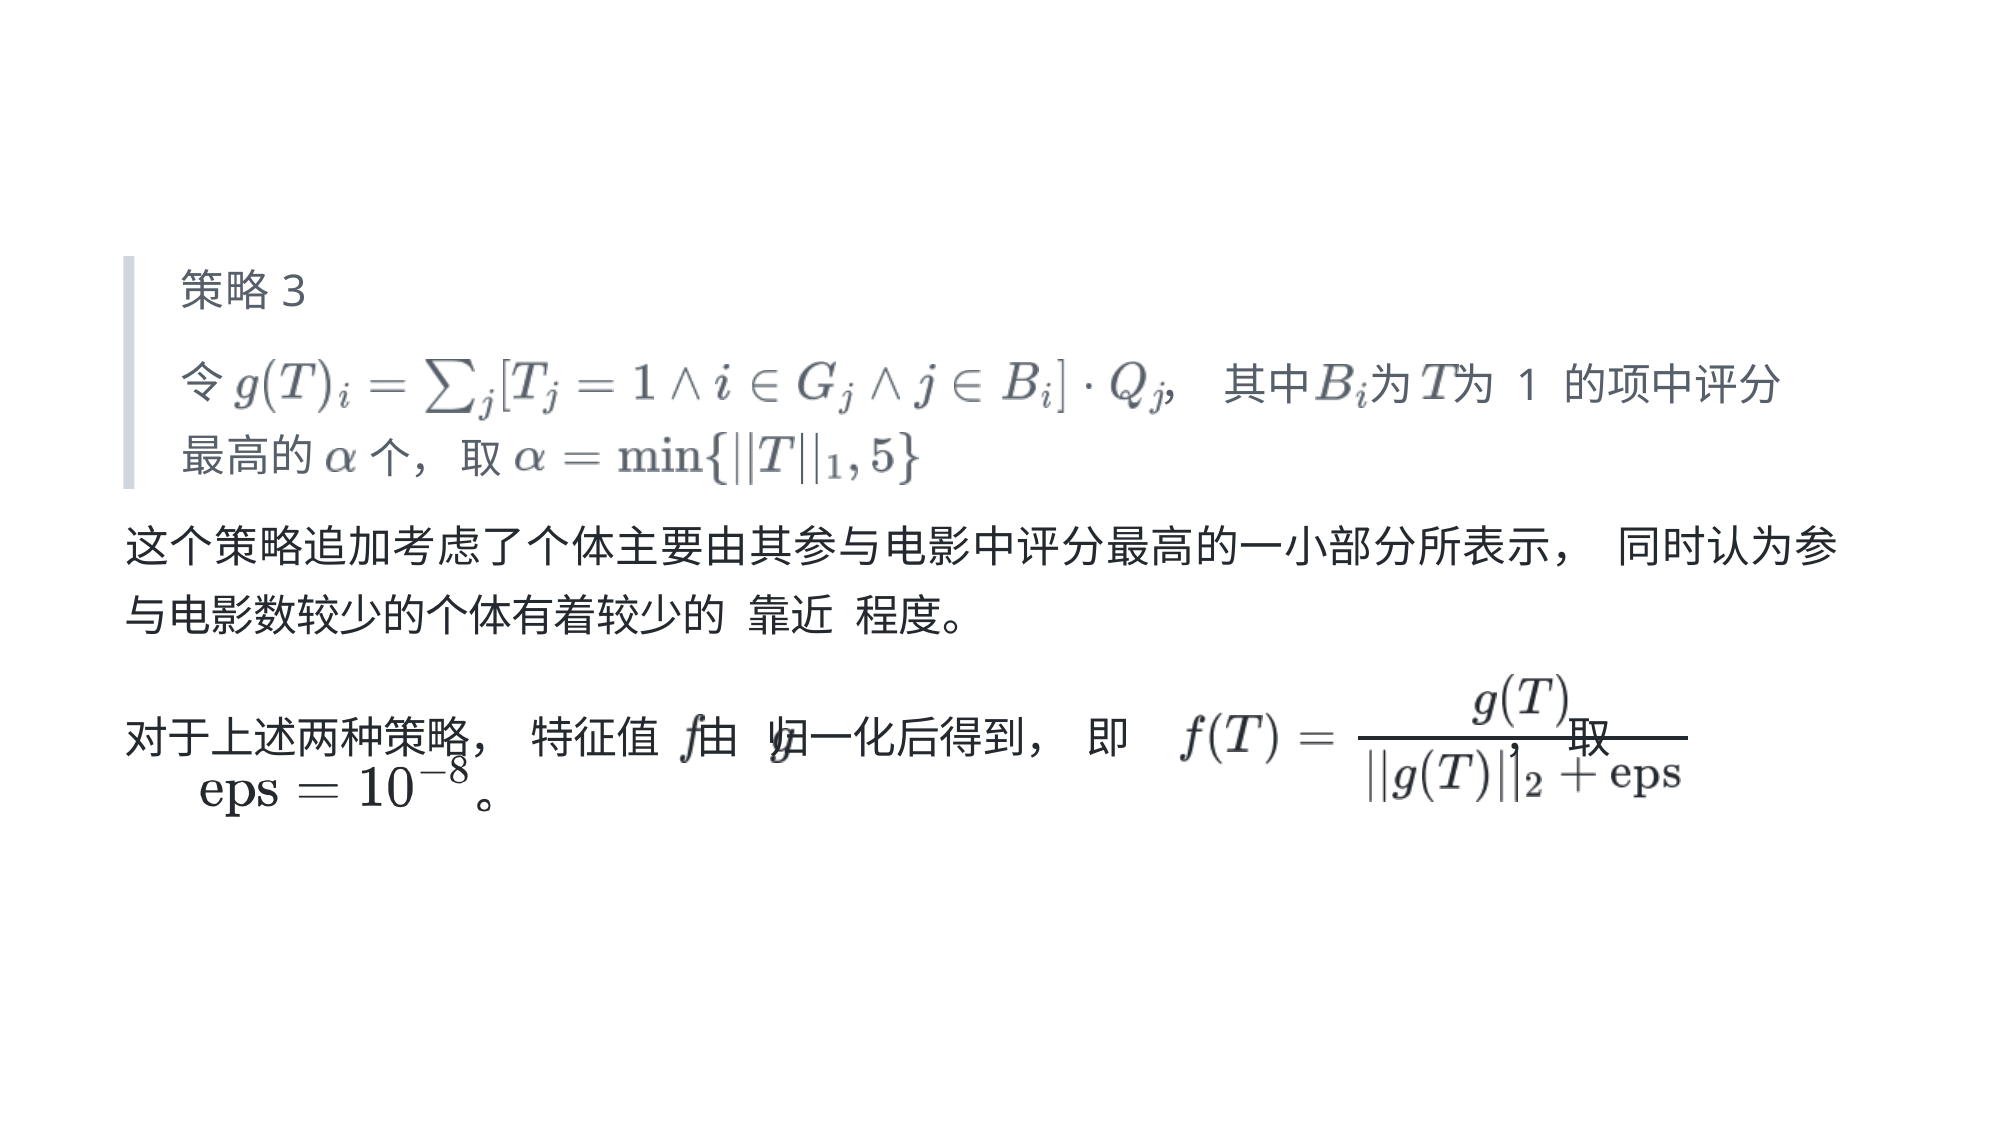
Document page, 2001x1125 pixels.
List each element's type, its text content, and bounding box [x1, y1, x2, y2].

picture [954, 370, 981, 402]
picture [913, 363, 936, 410]
text_box ， 其中 为 为 1 的项中评分 [1084, 358, 1798, 422]
picture [1556, 674, 1569, 728]
picture [1110, 361, 1166, 415]
picture [1663, 764, 1681, 789]
picture [1226, 715, 1263, 752]
picture [515, 448, 546, 473]
picture [770, 728, 796, 763]
picture [148, 737, 530, 840]
text_box [123, 256, 135, 489]
picture [1299, 732, 1335, 745]
picture [478, 389, 495, 422]
picture [1633, 765, 1660, 799]
picture [751, 370, 778, 402]
picture [1476, 749, 1490, 802]
picture [671, 367, 701, 401]
picture [564, 452, 600, 465]
picture [503, 359, 559, 415]
picture [872, 437, 894, 473]
picture [234, 375, 260, 410]
picture [326, 448, 356, 472]
picture [1501, 674, 1514, 728]
picture [618, 436, 674, 472]
picture [798, 361, 836, 401]
picture [1392, 765, 1418, 800]
picture [870, 367, 900, 401]
picture [1421, 363, 1459, 399]
picture [1500, 749, 1518, 802]
picture [706, 432, 727, 485]
picture [675, 448, 703, 472]
picture [715, 364, 731, 400]
picture [828, 454, 858, 482]
picture [1526, 771, 1542, 797]
picture [1517, 678, 1554, 715]
picture [370, 379, 406, 392]
picture [1001, 362, 1039, 400]
picture [1358, 736, 1688, 740]
text_box 个， 取 [367, 432, 506, 486]
picture [1472, 691, 1497, 725]
text_box 策略3 令 最高的 [178, 266, 317, 484]
text_box 对于上述两种策略， 特征值 由 归⼀化后得到， 即 ， 取 [122, 711, 1787, 860]
picture [1560, 757, 1596, 793]
picture [1369, 749, 1387, 802]
picture [1422, 749, 1435, 802]
picture [1041, 382, 1052, 408]
picture [425, 359, 475, 413]
picture [1264, 712, 1278, 765]
picture [1086, 382, 1093, 389]
picture [318, 359, 332, 413]
picture [1179, 712, 1223, 765]
picture [280, 363, 317, 400]
picture [1315, 364, 1368, 408]
picture [1057, 359, 1065, 413]
picture [578, 379, 614, 392]
text_box 这个策略追加考虑了个体主要由其参与电影中评分最高的⼀小部分所表示， 同时认为参 与电影数较少的个体有着较少的靠近 程度。 [122, 524, 1847, 643]
picture [1611, 764, 1632, 789]
picture [735, 432, 753, 485]
picture [838, 382, 854, 415]
picture [635, 363, 654, 400]
picture [899, 432, 919, 485]
picture [264, 359, 277, 413]
picture [759, 436, 795, 472]
picture [679, 714, 705, 763]
picture [1438, 752, 1474, 789]
picture [338, 382, 350, 408]
